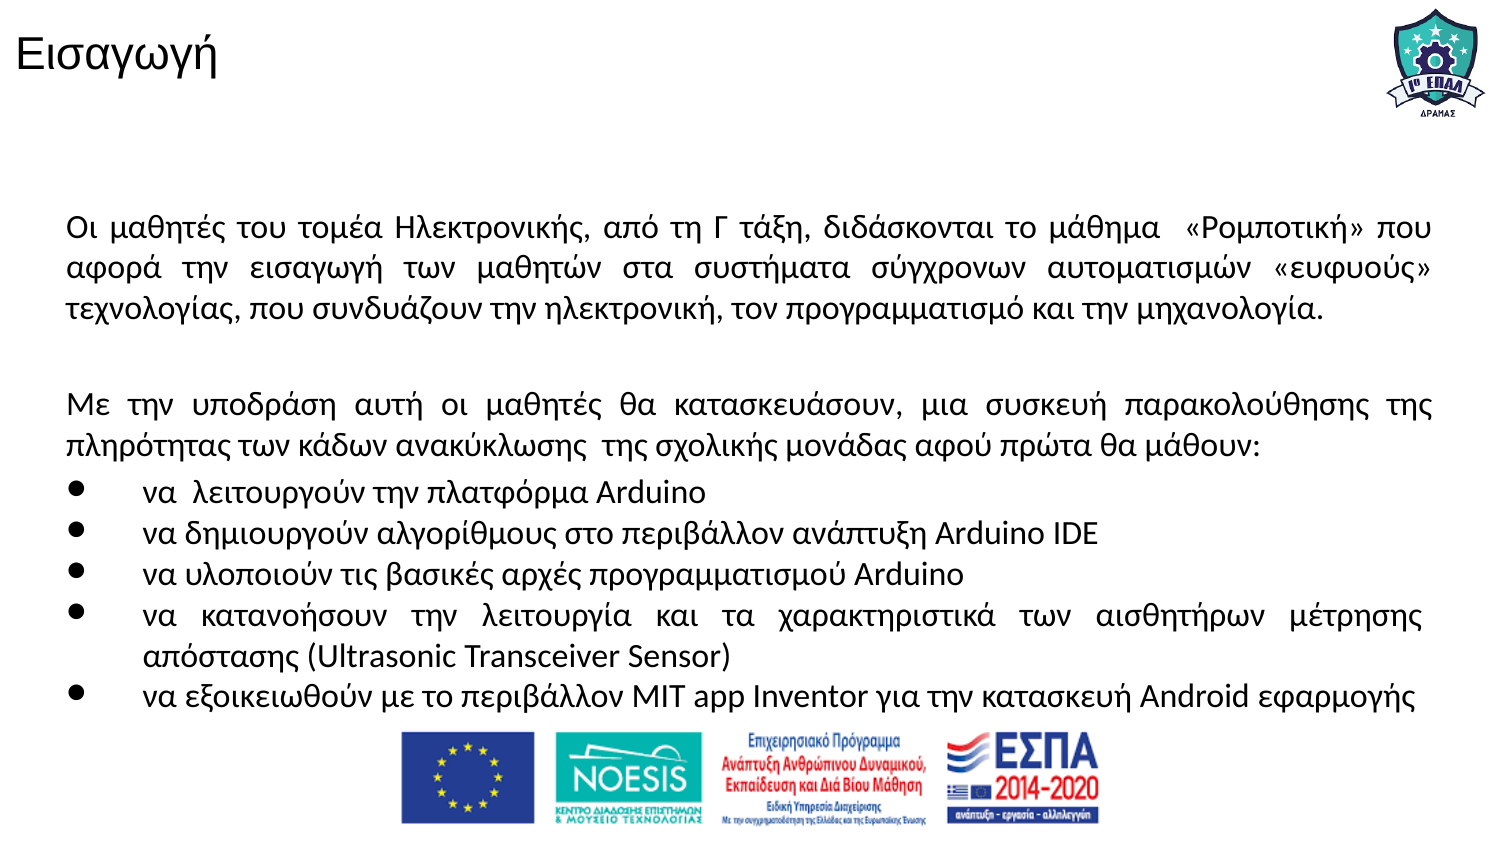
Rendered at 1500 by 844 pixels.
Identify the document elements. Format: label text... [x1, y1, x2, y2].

picture [383, 713, 1116, 843]
title Εισαγωγή [0, 0, 1369, 94]
picture [1371, 0, 1500, 129]
list Οι μαθητές του τομέα Ηλεκτρονικής, από τη Γ τάξη, διδάσκονται το μάθημα «Ρομποτική» που αφορά την εισαγωγή των μαθητών στα συστήματα σύγχρονων αυτοματισμών «ευφυούς» τεχνολογίας, που συνδυάζουν την ηλεκτρονική, τον προγραμματισμό και την μηχανολογία. Με την υποδράση αυτή οι μαθητές θα κατασκευάσουν, μια συσκευή παρακολούθησης της πληρότητας των κάδων ανακύκλωσης της σχολικής μονάδας αφού πρώτα θα μάθουν: να λειτουργούν την πλατφόρμα Arduino να δημιουργούν αλγορίθμους στο περιβάλλον ανάπτυξη Arduino IDE να υλοποιούν τις βασικές αρχές προγραμματισμού Arduino να κατανοήσουν την λειτουργία και τα χαρακτηριστικά των αισθητήρων μέτρησης απόστασης (Ultrasonic Transceiver Sensor) να εξοικειωθούν με το περιβάλλον MIT app Inventor για την κατασκευή Android εφαρμογής [51, 189, 1449, 750]
